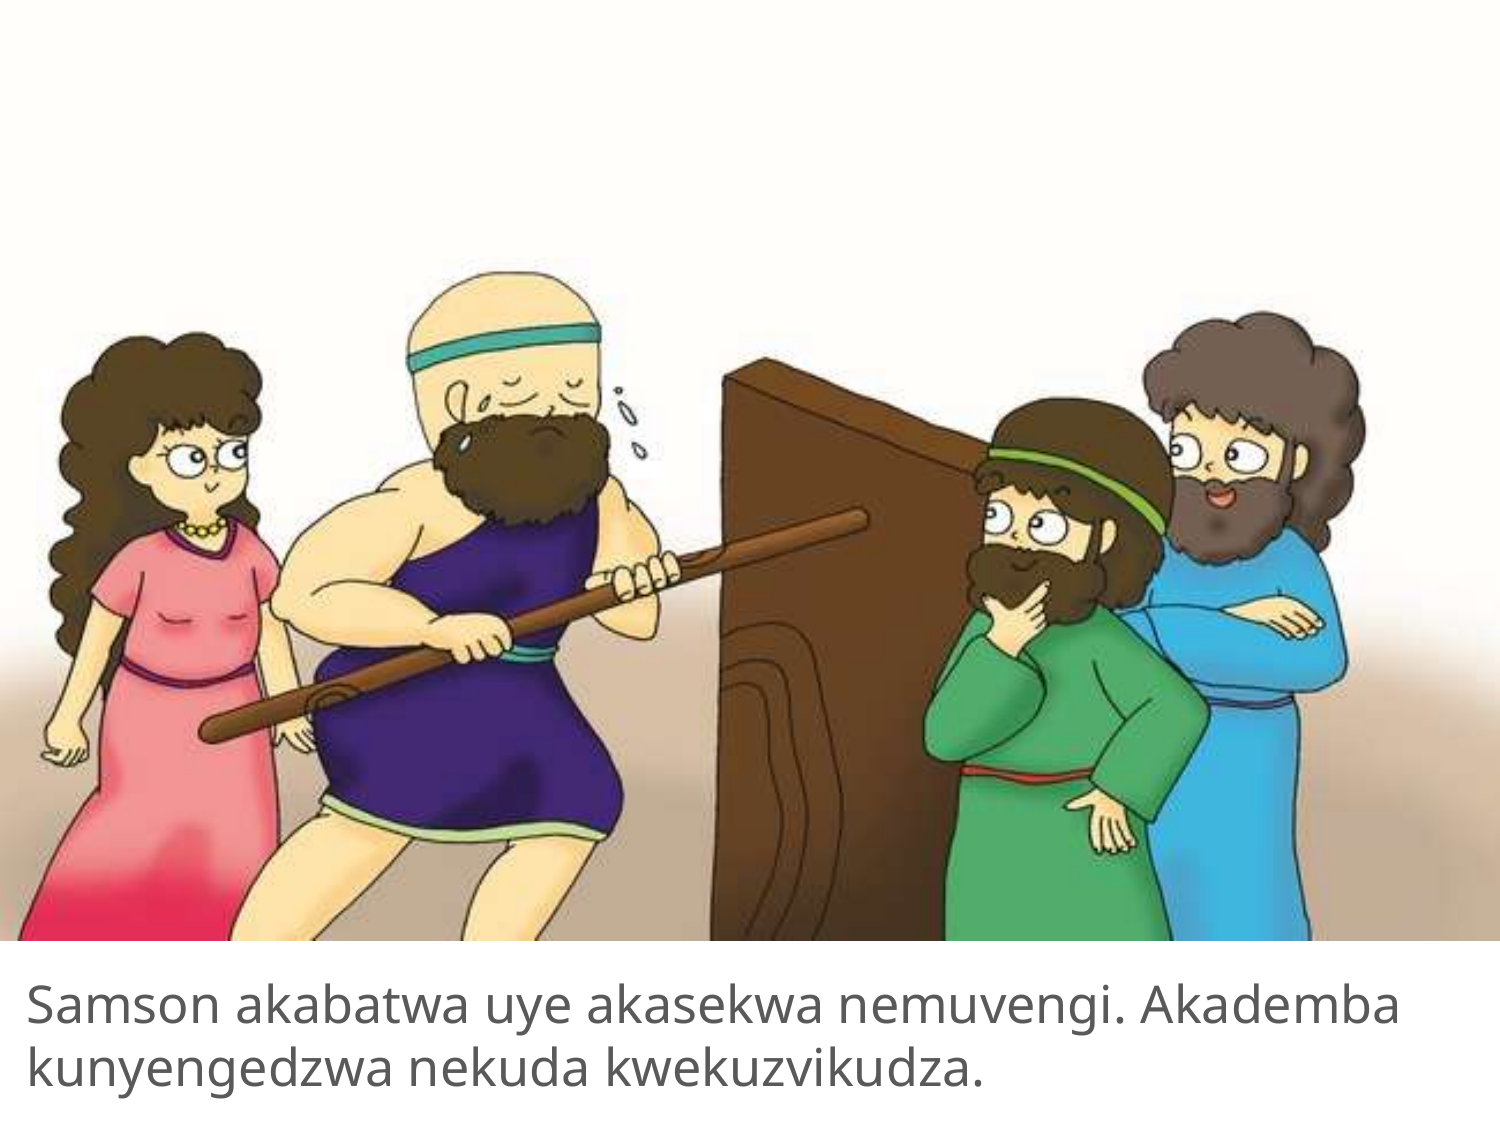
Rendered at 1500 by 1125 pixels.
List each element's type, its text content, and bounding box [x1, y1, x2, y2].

picture [0, 0, 1500, 941]
text_box Samson akabatwa uye akasekwa nemuvengi. Akademba kunyengedzwa nekuda kwekuzvikudza. [11, 964, 1498, 1104]
